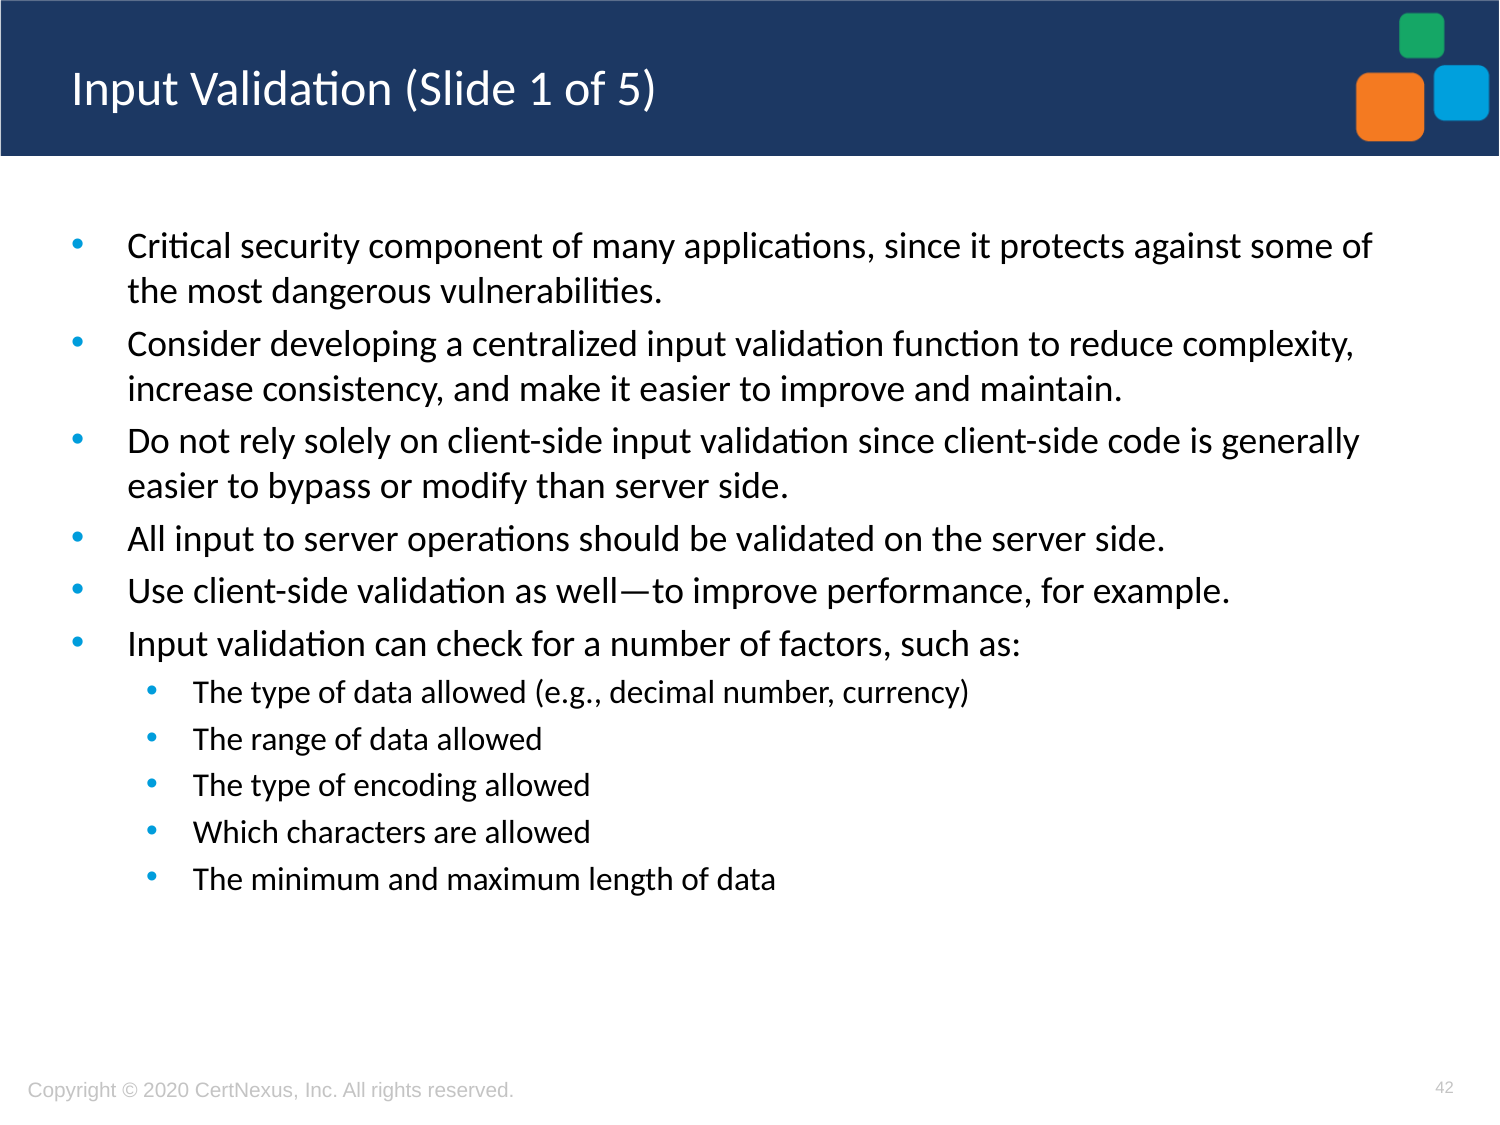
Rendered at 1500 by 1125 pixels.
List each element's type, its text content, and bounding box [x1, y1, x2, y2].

list Critical security component of many applications, since it protects against some of the most dangerous vulnerabilities. Consider developing a centralized input validation function to reduce complexity, increase consistency, and make it easier to improve and maintain. Do not rely solely on client-side input validation since client-side code is generally easier to bypass or modify than server side. All input to server operations should be validated on the server side. Use client-side validation as well—to improve performance, for example. Input validation can check for a number of factors, such as: The type of data allowed (e.g., decimal number, currency) The range of data allowed The type of encoding allowed Which characters are allowed The minimum and maximum length of data [56, 213, 1444, 1021]
slide_number 42 [1118, 1057, 1469, 1118]
title Input Validation (Slide 1 of 5) [56, 16, 1350, 155]
picture [0, 0, 1500, 156]
